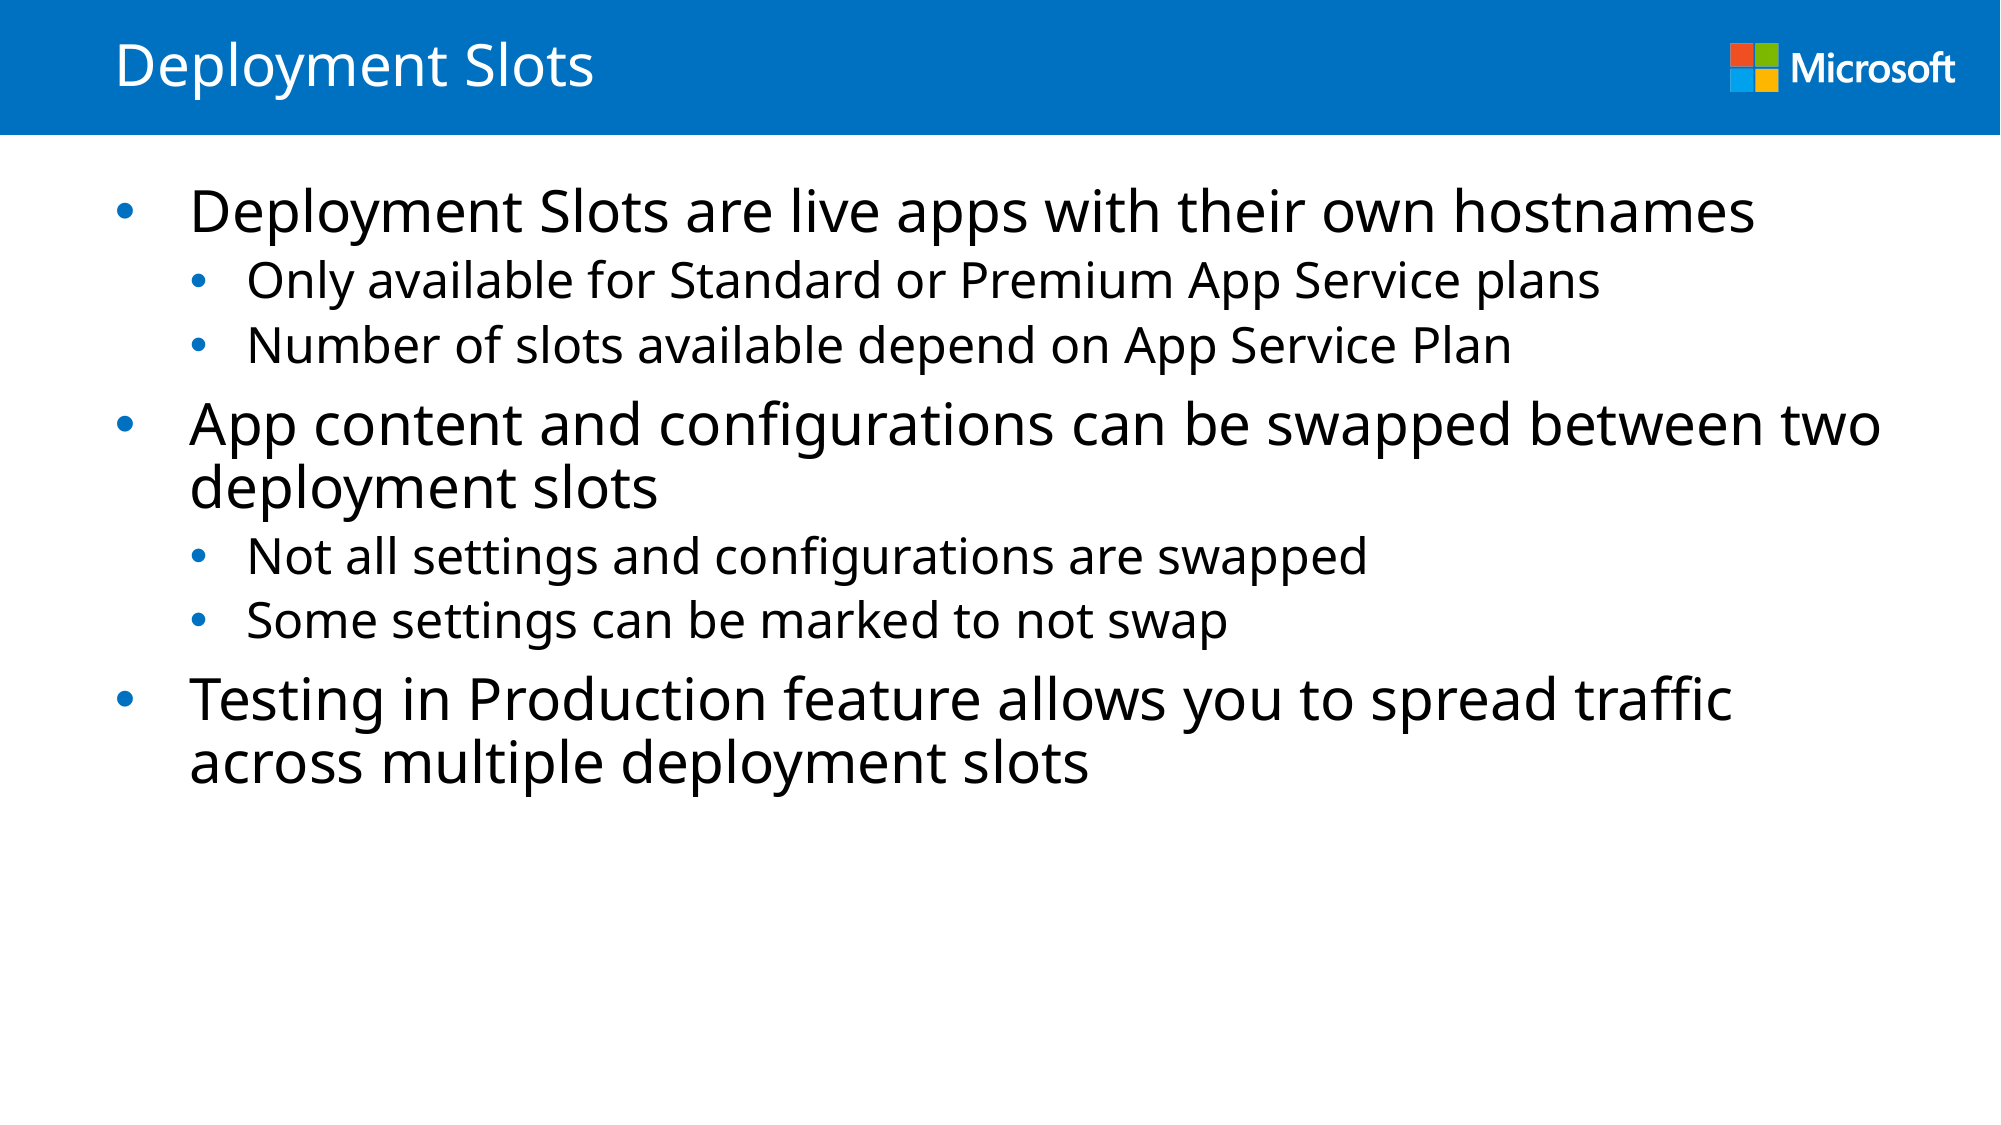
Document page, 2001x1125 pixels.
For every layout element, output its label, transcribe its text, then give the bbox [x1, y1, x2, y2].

title Deployment Slots [99, 0, 1900, 135]
picture [1900, 14, 1986, 121]
list Deployment Slots are live apps with their own hostnames Only available for Standard or Premium App Service plans Number of slots available depend on App Service Plan App content and configurations can be swapped between two deployment slots Not all settings and configurations are swapped Some settings can be marked to not swap Testing in Production feature allows you to spread traffic across multiple deployment slots [99, 174, 1900, 1013]
